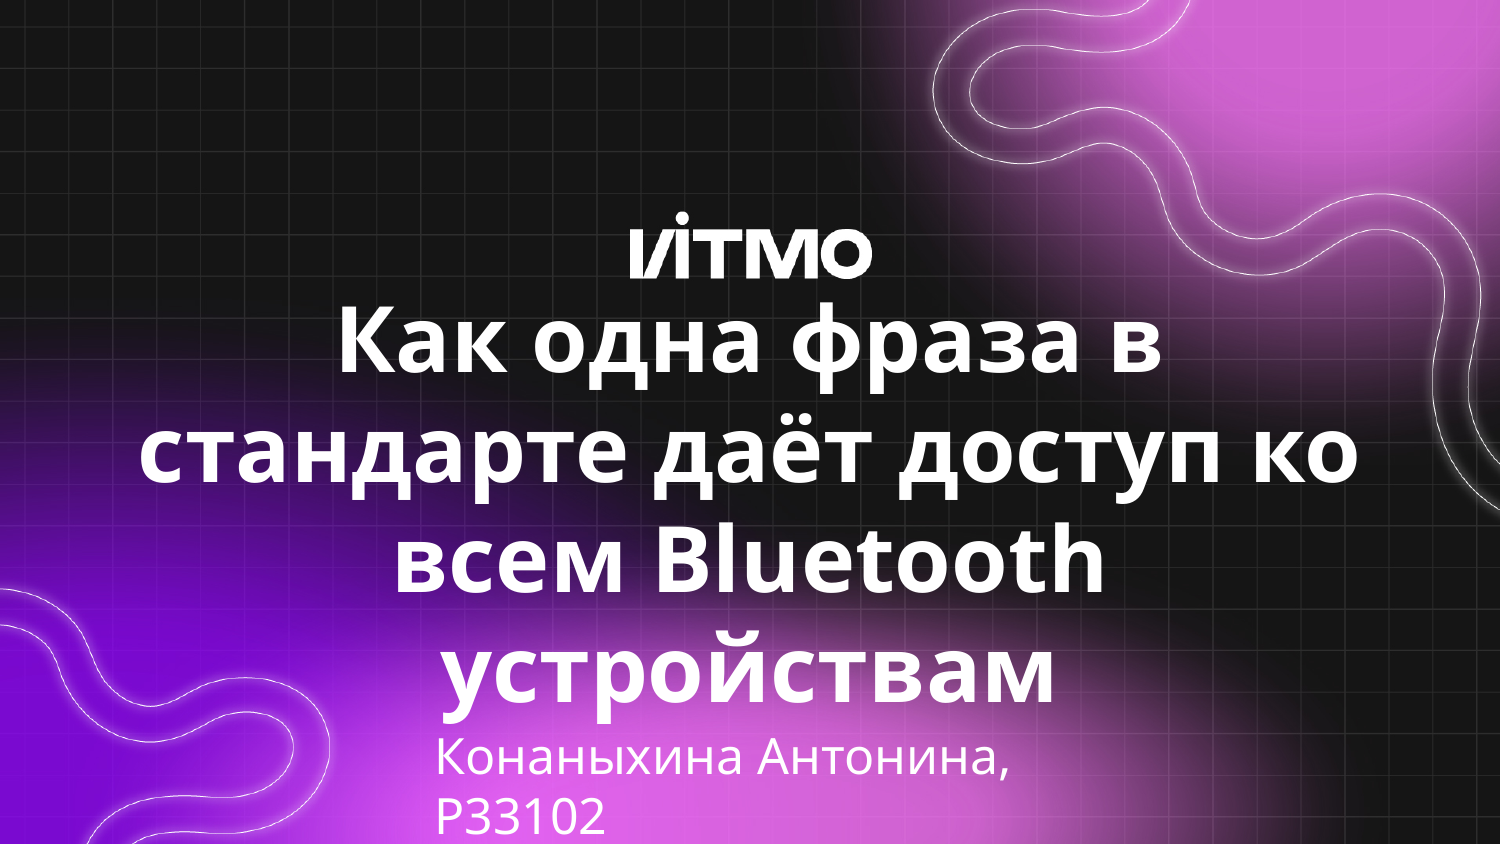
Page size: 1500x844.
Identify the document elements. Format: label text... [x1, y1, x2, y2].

picture [0, 0, 1500, 844]
title Как одна фраза в стандарте даёт доступ ко всем Bluetooth устройствам [108, 458, 1392, 544]
text_box Конаныхина Антонина, Р33102 [419, 717, 1174, 844]
